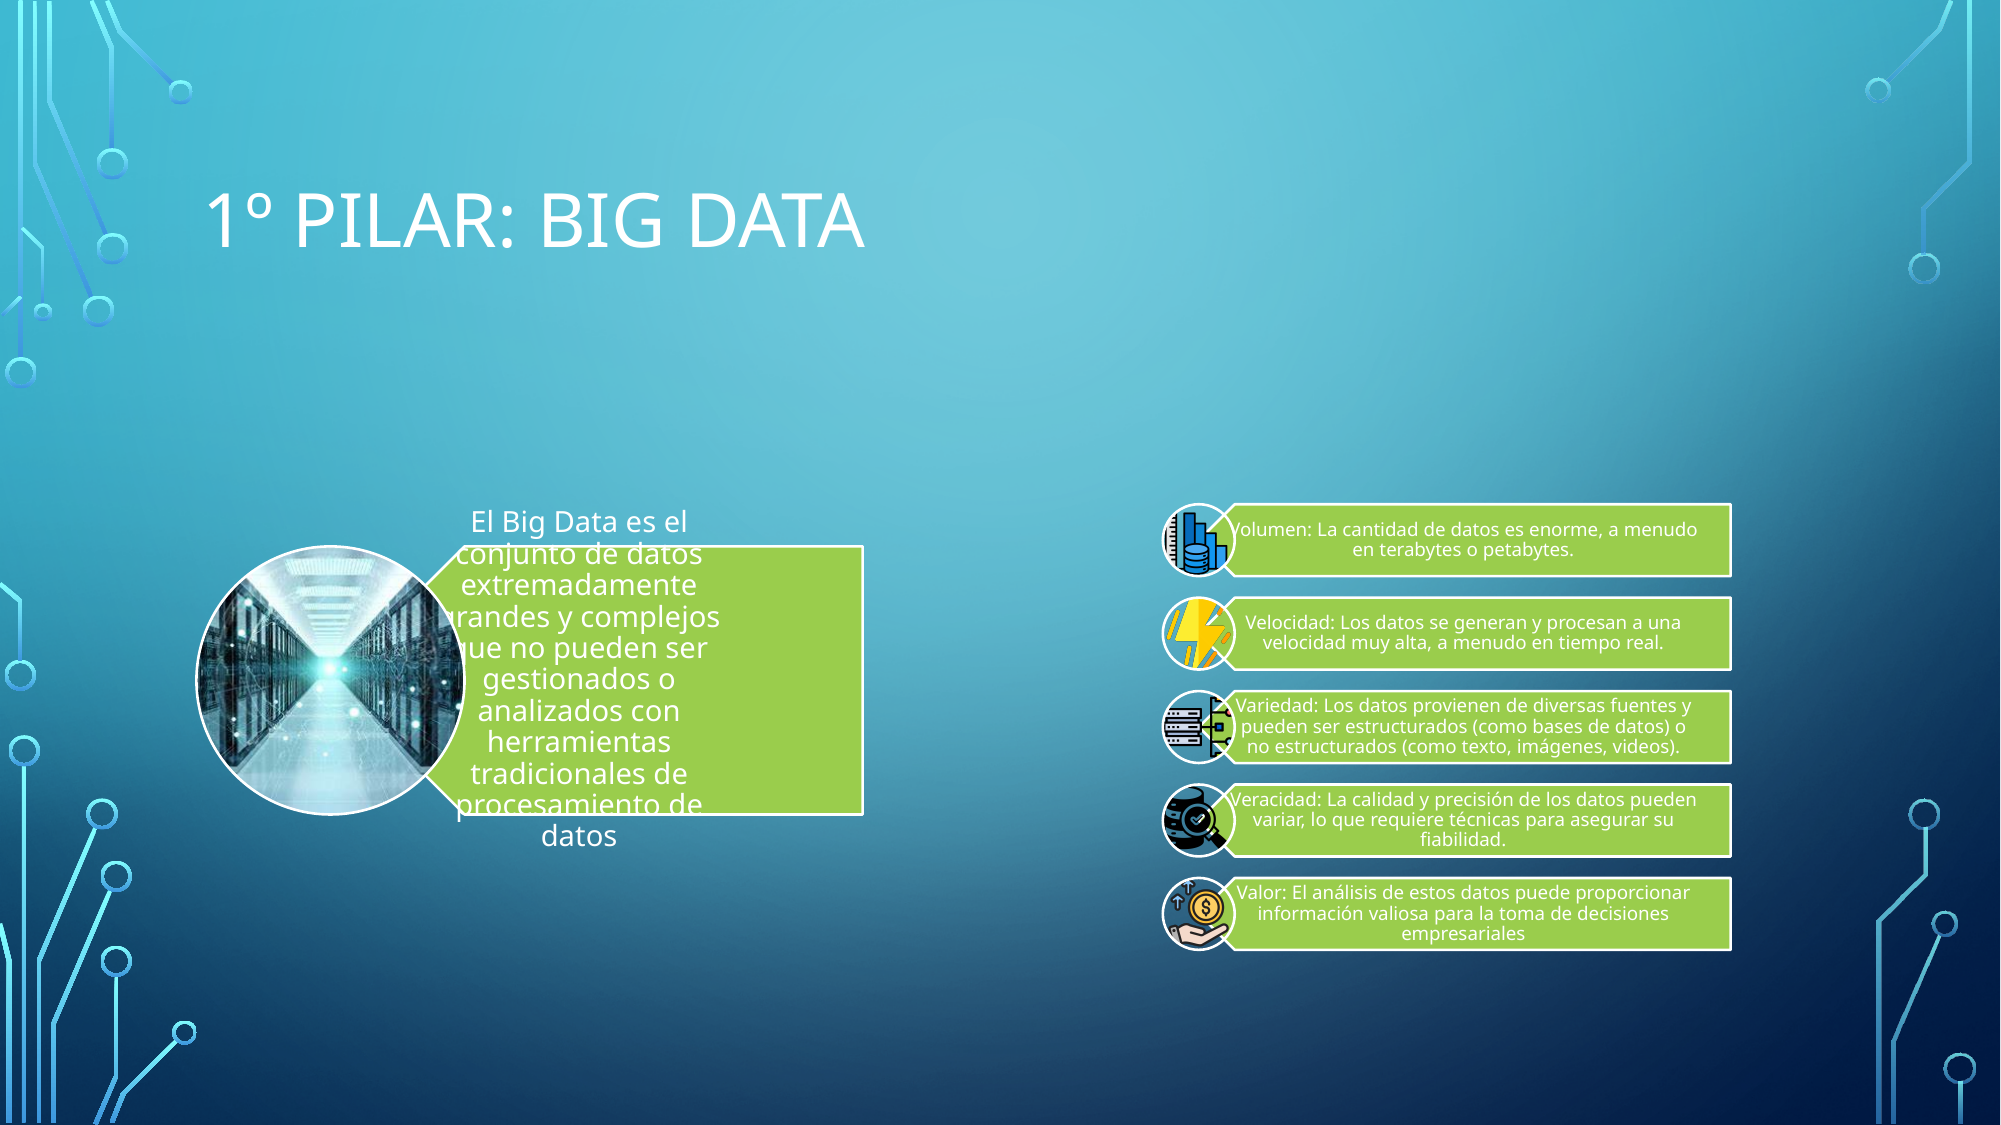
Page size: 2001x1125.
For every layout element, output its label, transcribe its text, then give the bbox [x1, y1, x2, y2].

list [1046, 503, 1847, 951]
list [129, 388, 930, 973]
title 1º Pilar: Big Data [187, 101, 1813, 344]
